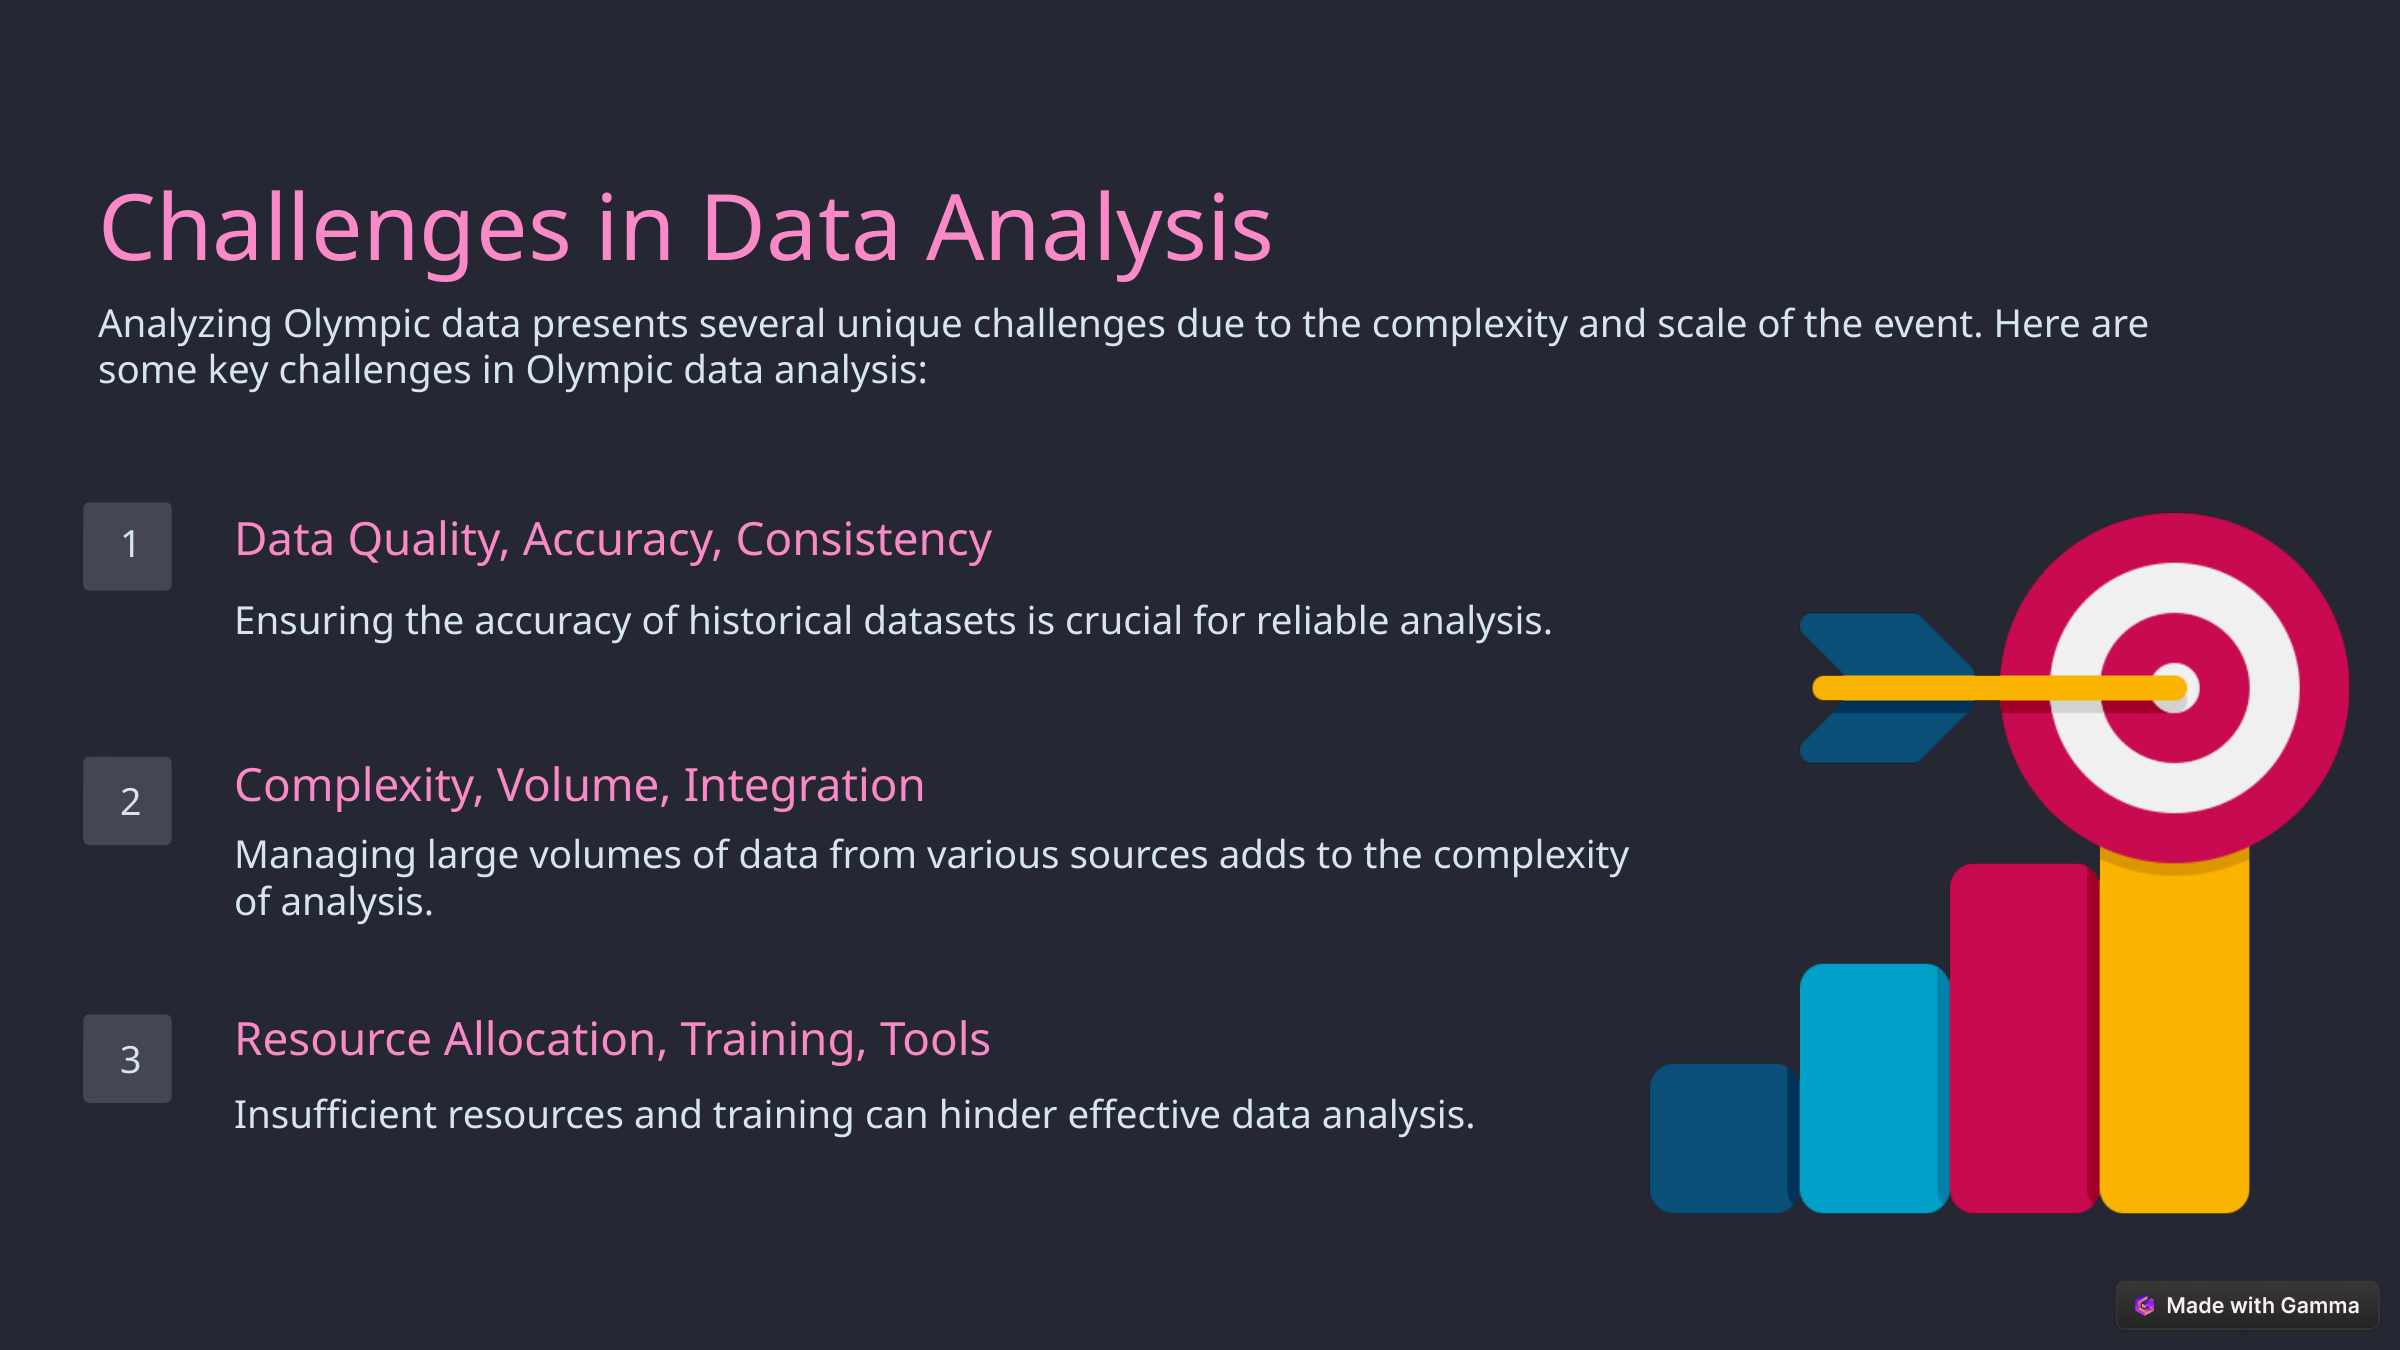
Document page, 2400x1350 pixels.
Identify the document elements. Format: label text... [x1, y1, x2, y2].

text_box Ensuring the accuracy of historical datasets is crucial for reliable analysis. [219, 588, 1600, 650]
text_box 3 [105, 1028, 148, 1089]
picture [1600, 463, 2400, 1264]
text_box Complexity, Volume, Integration [219, 748, 1242, 818]
text_box Resource Allocation, Training, Tools [219, 1002, 1242, 1073]
text_box [83, 502, 172, 591]
text_box Insufficient resources and training can hinder effective data analysis. [219, 1082, 1514, 1144]
text_box Analyzing Olympic data presents several unique challenges due to the complexity and scale of the event. Here are some key challenges in Olympic data analysis: [83, 291, 2184, 399]
text_box [83, 1014, 172, 1103]
text_box 1 [105, 513, 148, 573]
text_box [83, 756, 172, 846]
text_box Challenges in Data Analysis [83, 161, 1584, 286]
text_box 2 [105, 770, 148, 831]
text_box Managing large volumes of data from various sources adds to the complexity of analysis. [219, 822, 1600, 931]
picture [2106, 1271, 2389, 1339]
text_box Data Quality, Accuracy, Consistency [219, 502, 1242, 573]
